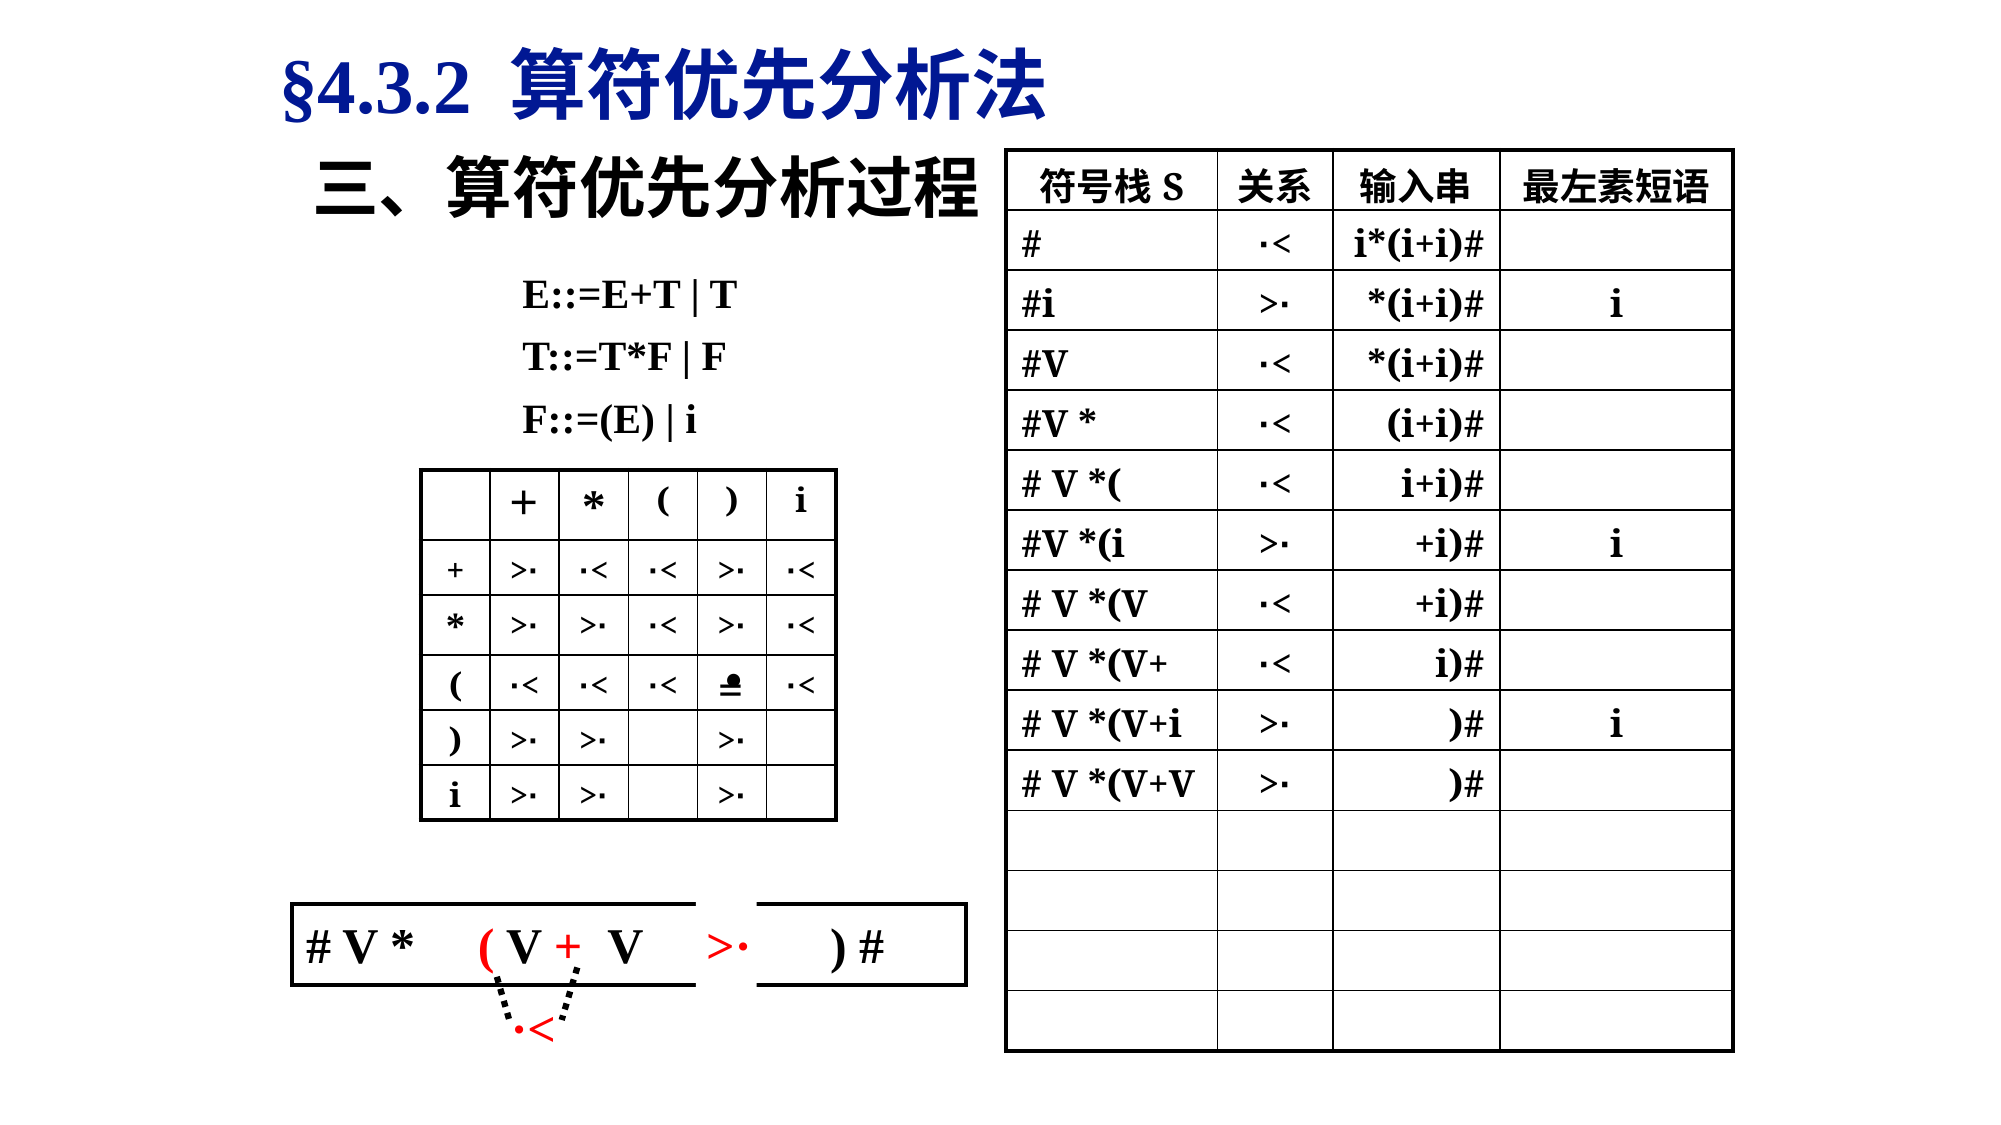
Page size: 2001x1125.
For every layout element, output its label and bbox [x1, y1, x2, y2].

table_cell [1218, 391, 1332, 449]
table_cell [491, 711, 558, 764]
table_cell [1218, 991, 1332, 1049]
table_cell [1501, 511, 1731, 569]
table_cell [629, 711, 697, 764]
table_cell [1501, 331, 1731, 389]
table_cell [1501, 571, 1731, 629]
table_cell [491, 766, 558, 818]
table_cell [1501, 271, 1731, 329]
table_cell [1501, 871, 1731, 930]
table_cell [1334, 451, 1499, 509]
table_cell [1008, 871, 1217, 930]
table_cell [1501, 631, 1731, 689]
table_cell [491, 541, 558, 594]
table_cell [1501, 691, 1731, 749]
table_cell [1334, 691, 1499, 749]
table_cell [1218, 751, 1332, 810]
table_cell [767, 541, 834, 594]
table_cell [767, 711, 834, 764]
table_cell [1008, 571, 1217, 629]
table_cell [1334, 931, 1499, 990]
table_header [767, 472, 834, 539]
table_cell [767, 766, 834, 818]
table_cell [1008, 631, 1217, 689]
table_cell [629, 656, 697, 709]
table_cell [629, 596, 697, 654]
table_header [698, 472, 766, 539]
table_cell [423, 656, 489, 709]
table_cell [423, 711, 489, 764]
table_cell [698, 766, 766, 818]
table_cell [1334, 331, 1499, 389]
table_cell [1501, 751, 1731, 810]
table_cell [560, 541, 628, 594]
table_cell [491, 596, 558, 654]
table_cell [1218, 931, 1332, 990]
table_cell [776, 656, 834, 709]
table_cell [698, 596, 766, 654]
table_cell [1218, 871, 1332, 930]
table_cell [1501, 931, 1731, 990]
text_box [703, 607, 776, 733]
table_cell [1218, 211, 1332, 269]
table_header [1218, 152, 1332, 209]
table_cell [1008, 751, 1217, 810]
table_cell [1008, 991, 1217, 1049]
text_box [264, 10, 1715, 233]
table_header [560, 472, 628, 539]
table_cell [1334, 991, 1499, 1049]
table_header [1501, 152, 1731, 209]
table_cell [1218, 571, 1332, 629]
table_cell [1334, 631, 1499, 689]
table_cell [1218, 271, 1332, 329]
table_cell [560, 711, 628, 764]
table_cell [1334, 871, 1499, 930]
table_cell [1218, 631, 1332, 689]
table_cell [423, 541, 489, 594]
table_cell [1334, 811, 1499, 870]
table_cell [1008, 931, 1217, 990]
table_cell [423, 596, 489, 654]
table_cell [1334, 211, 1499, 269]
table_header [491, 472, 558, 539]
table_cell [1008, 511, 1217, 569]
table_header [629, 472, 697, 539]
table_cell [423, 766, 489, 818]
table_cell [629, 766, 697, 818]
table_cell [1334, 571, 1499, 629]
table_cell [491, 656, 558, 709]
table_cell [1334, 511, 1499, 569]
table_cell [560, 596, 628, 654]
table_cell [1218, 511, 1332, 569]
table_cell [1334, 271, 1499, 329]
table_cell [629, 541, 697, 594]
table_cell [1218, 811, 1332, 870]
table_cell [560, 766, 628, 818]
table_cell [1501, 211, 1731, 269]
table_cell [1008, 271, 1217, 329]
table_cell [1218, 331, 1332, 389]
table_cell [1218, 691, 1332, 749]
table_cell [1008, 451, 1217, 509]
table_cell [1008, 811, 1217, 870]
table_cell [1501, 451, 1731, 509]
table_cell [1501, 391, 1731, 449]
table_cell [1334, 751, 1499, 810]
table_cell [698, 711, 766, 764]
table_cell [1218, 451, 1332, 509]
table_cell [560, 656, 628, 709]
text_box [291, 880, 973, 1064]
table_cell [1334, 391, 1499, 449]
table_cell [1501, 991, 1731, 1049]
text_box [507, 246, 804, 449]
table_cell [1008, 691, 1217, 749]
table_header [1008, 152, 1217, 209]
table_header [1334, 152, 1499, 209]
table_cell [698, 656, 703, 709]
table_cell [767, 596, 834, 654]
table_cell [1008, 391, 1217, 449]
table_header [423, 472, 489, 539]
table_cell [698, 541, 766, 594]
table_cell [1008, 211, 1217, 269]
table_cell [1008, 331, 1217, 389]
table_cell [1501, 811, 1731, 870]
